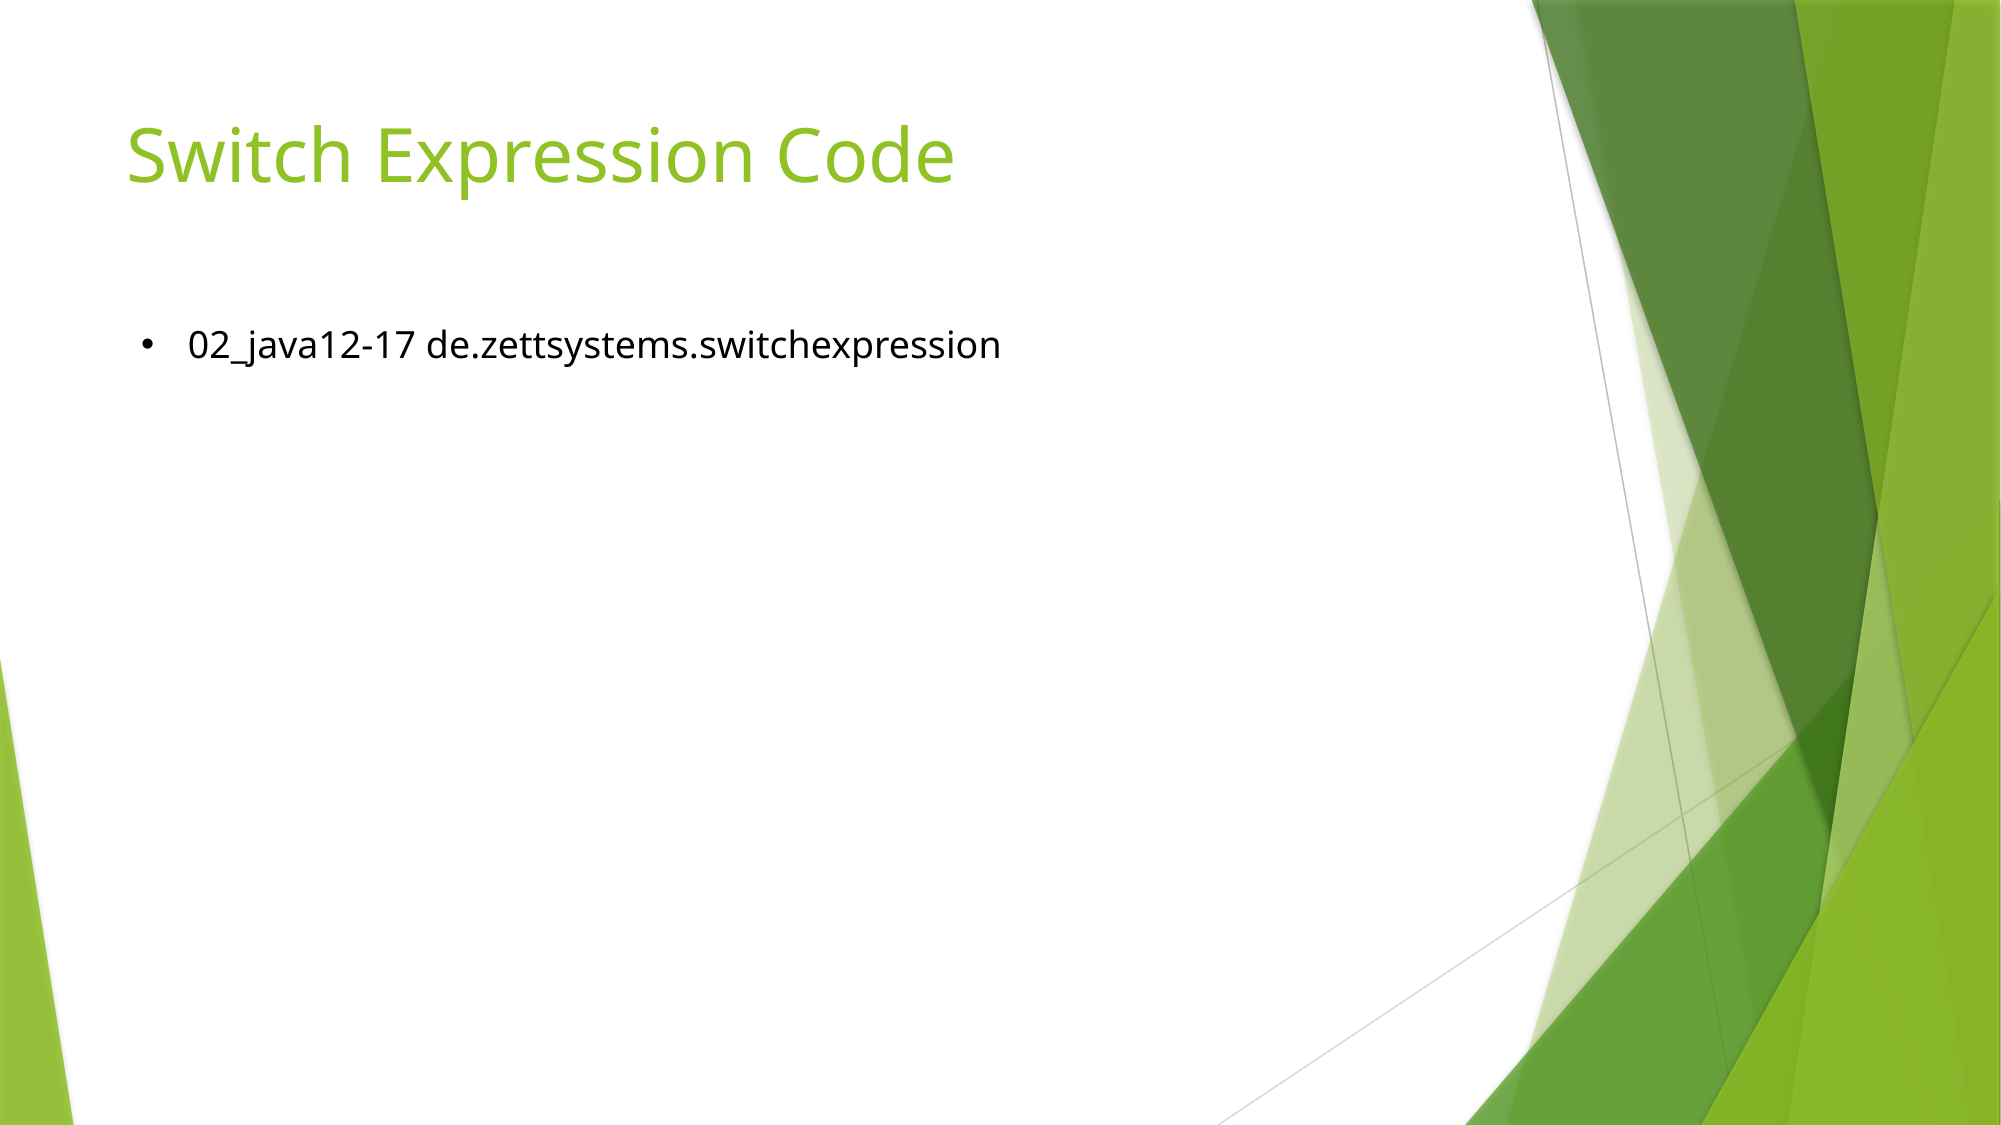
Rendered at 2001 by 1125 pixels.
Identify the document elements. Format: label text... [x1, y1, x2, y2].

title Switch Expression Code [111, 99, 1522, 261]
text_box 02_java12-17 de.zettsystems.switchexpression [126, 313, 1562, 419]
